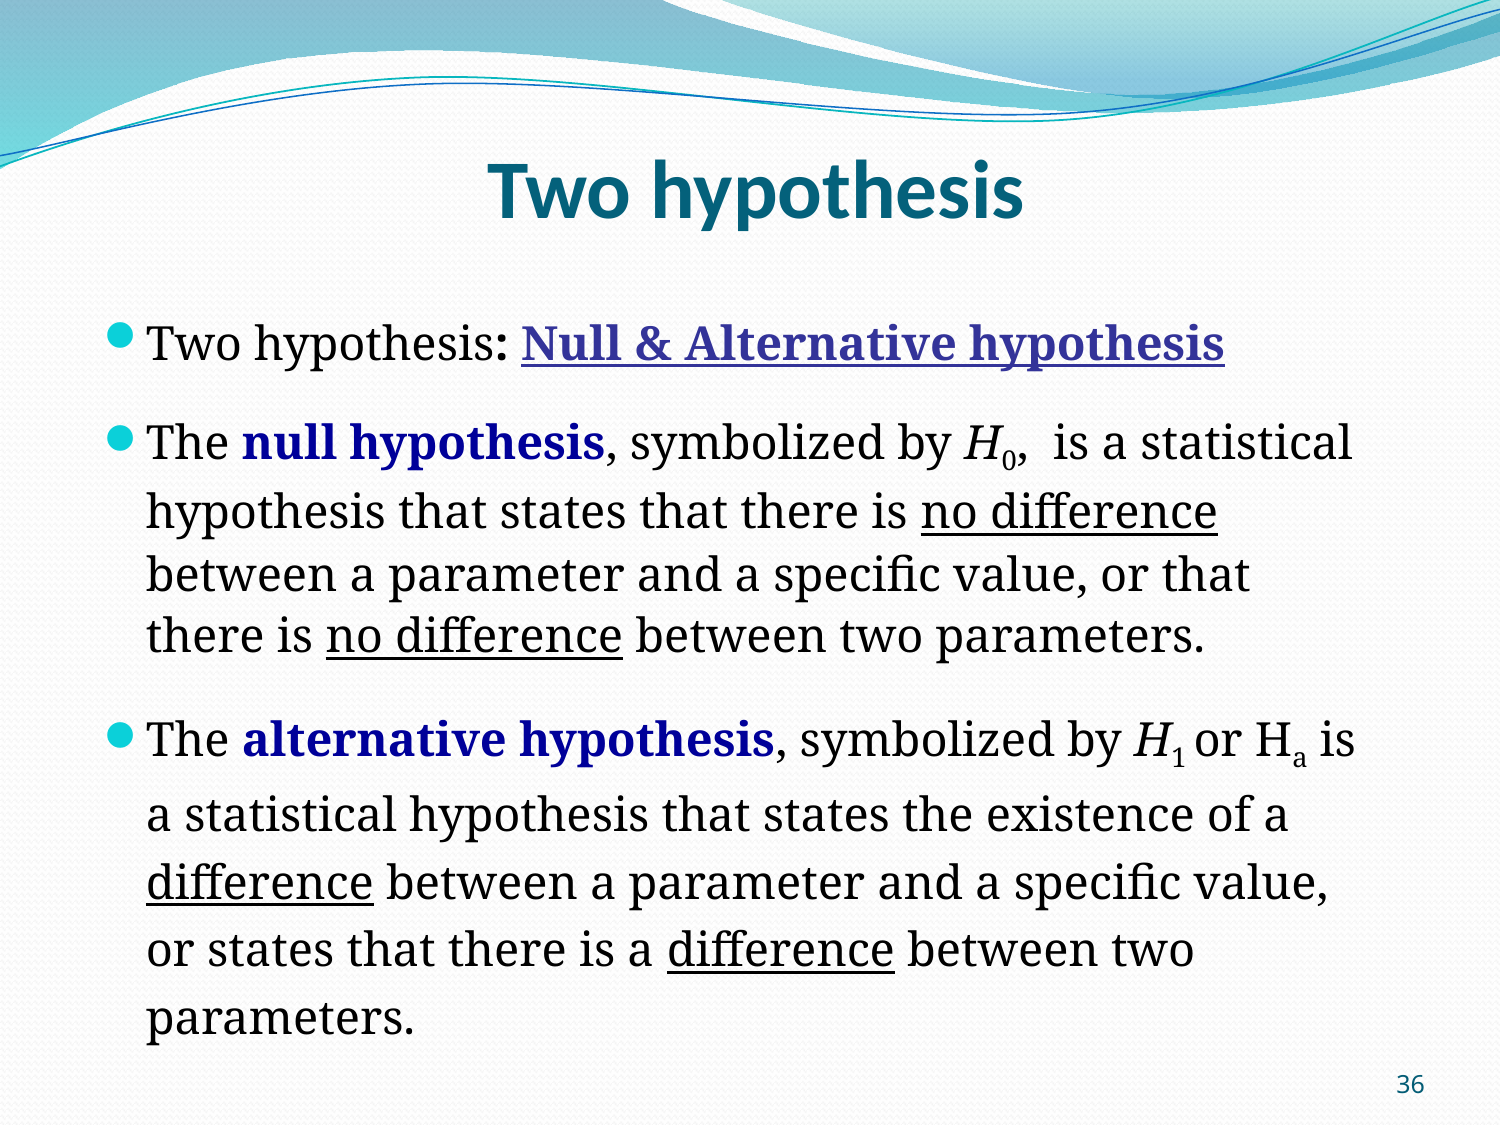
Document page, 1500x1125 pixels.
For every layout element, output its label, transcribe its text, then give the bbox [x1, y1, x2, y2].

title Two hypothesis [112, 99, 1401, 236]
list Two hypothesis: Null & Alternative hypothesis The null hypothesis, symbolized by H0, is a statistical hypothesis that states that there is no difference between a parameter and a specific value, or that there is no difference between two parameters. The alternative hypothesis, symbolized by H1 or Ha is a statistical hypothesis that states the existence of a difference between a parameter and a specific value, or states that there is a difference between two parameters. [88, 299, 1377, 1076]
slide_number 36 [1299, 1042, 1425, 1103]
